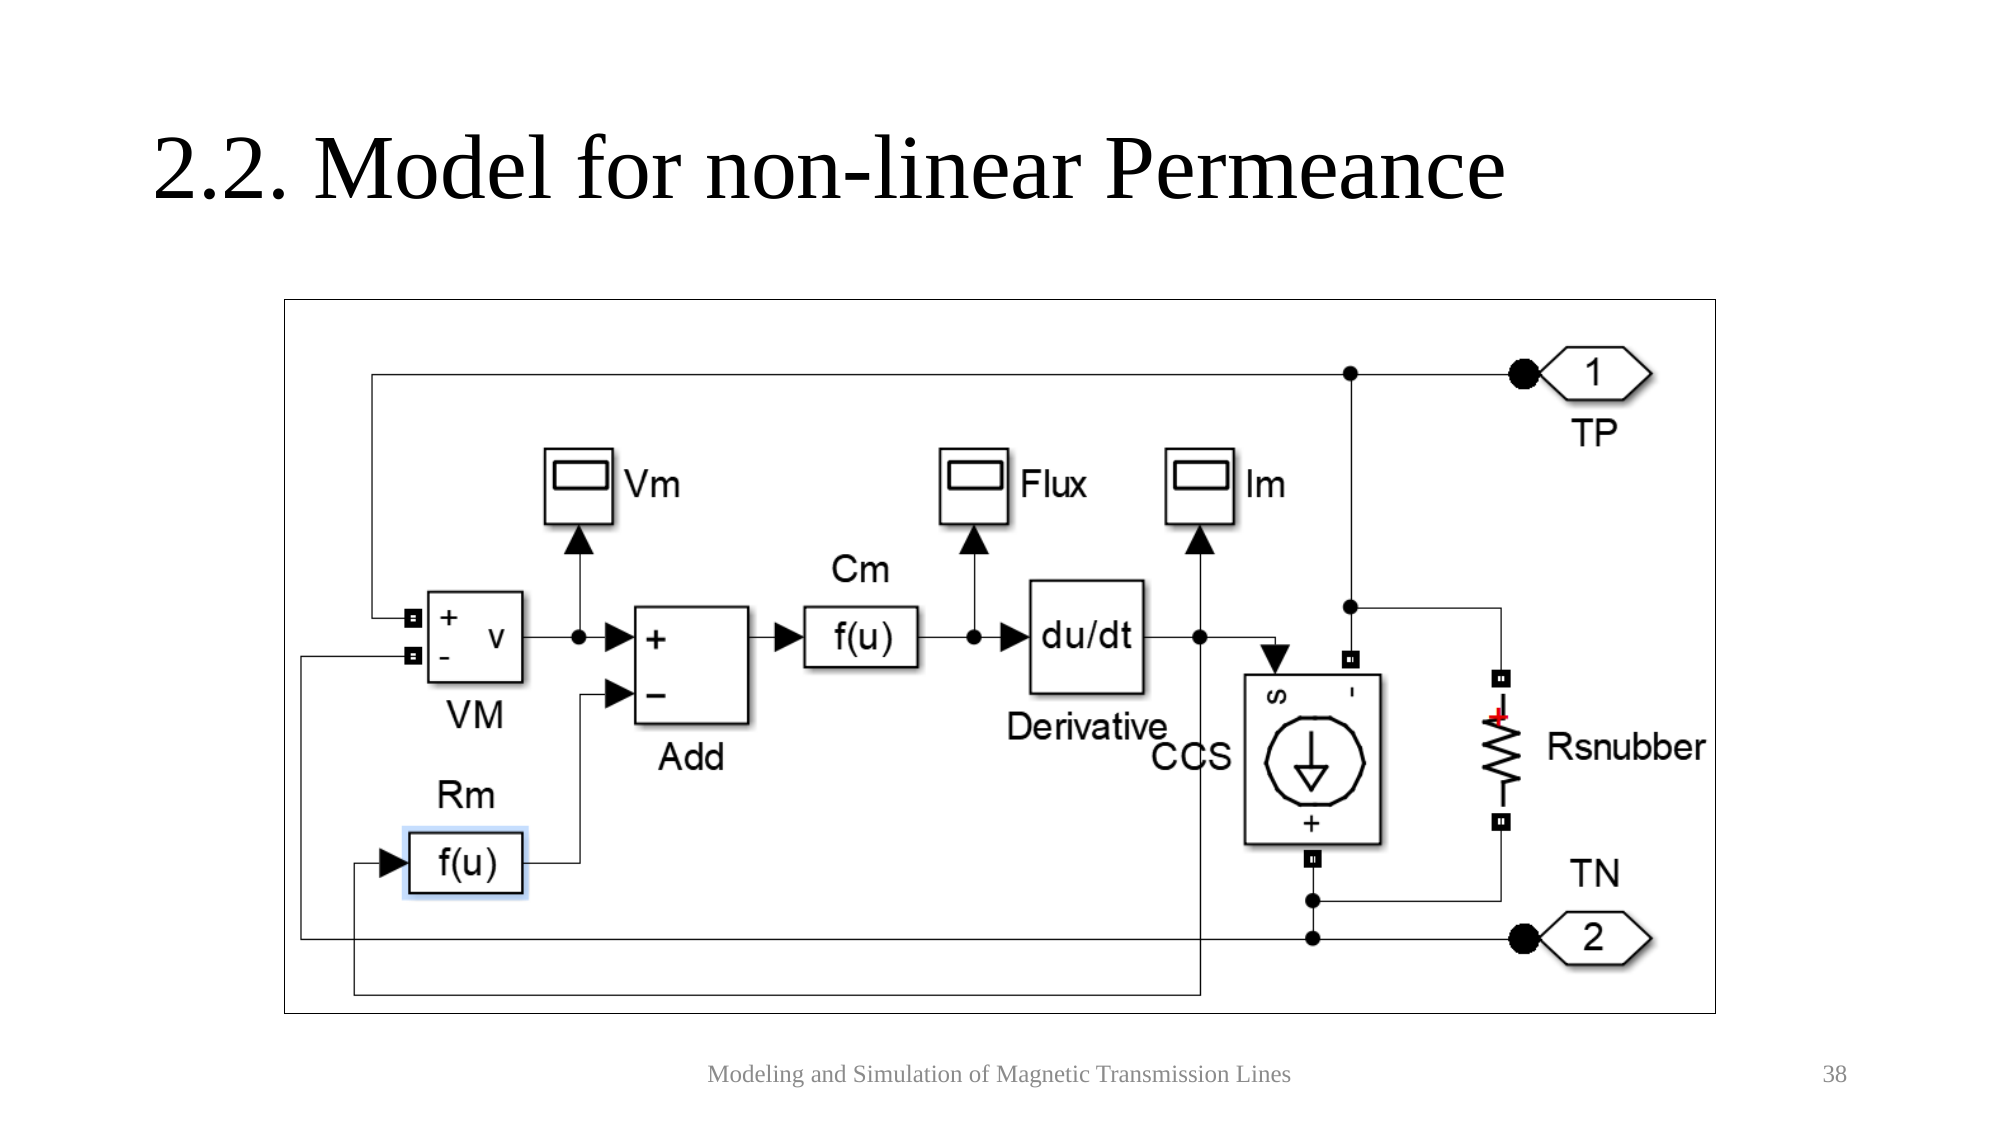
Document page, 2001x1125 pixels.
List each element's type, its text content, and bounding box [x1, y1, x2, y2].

footer Modeling and Simulation of Magnetic Transmission Lines [662, 1042, 1338, 1103]
title 2.2. Model for non-linear Permeance [137, 59, 1863, 278]
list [284, 299, 1716, 1014]
slide_number 38 [1412, 1042, 1863, 1103]
